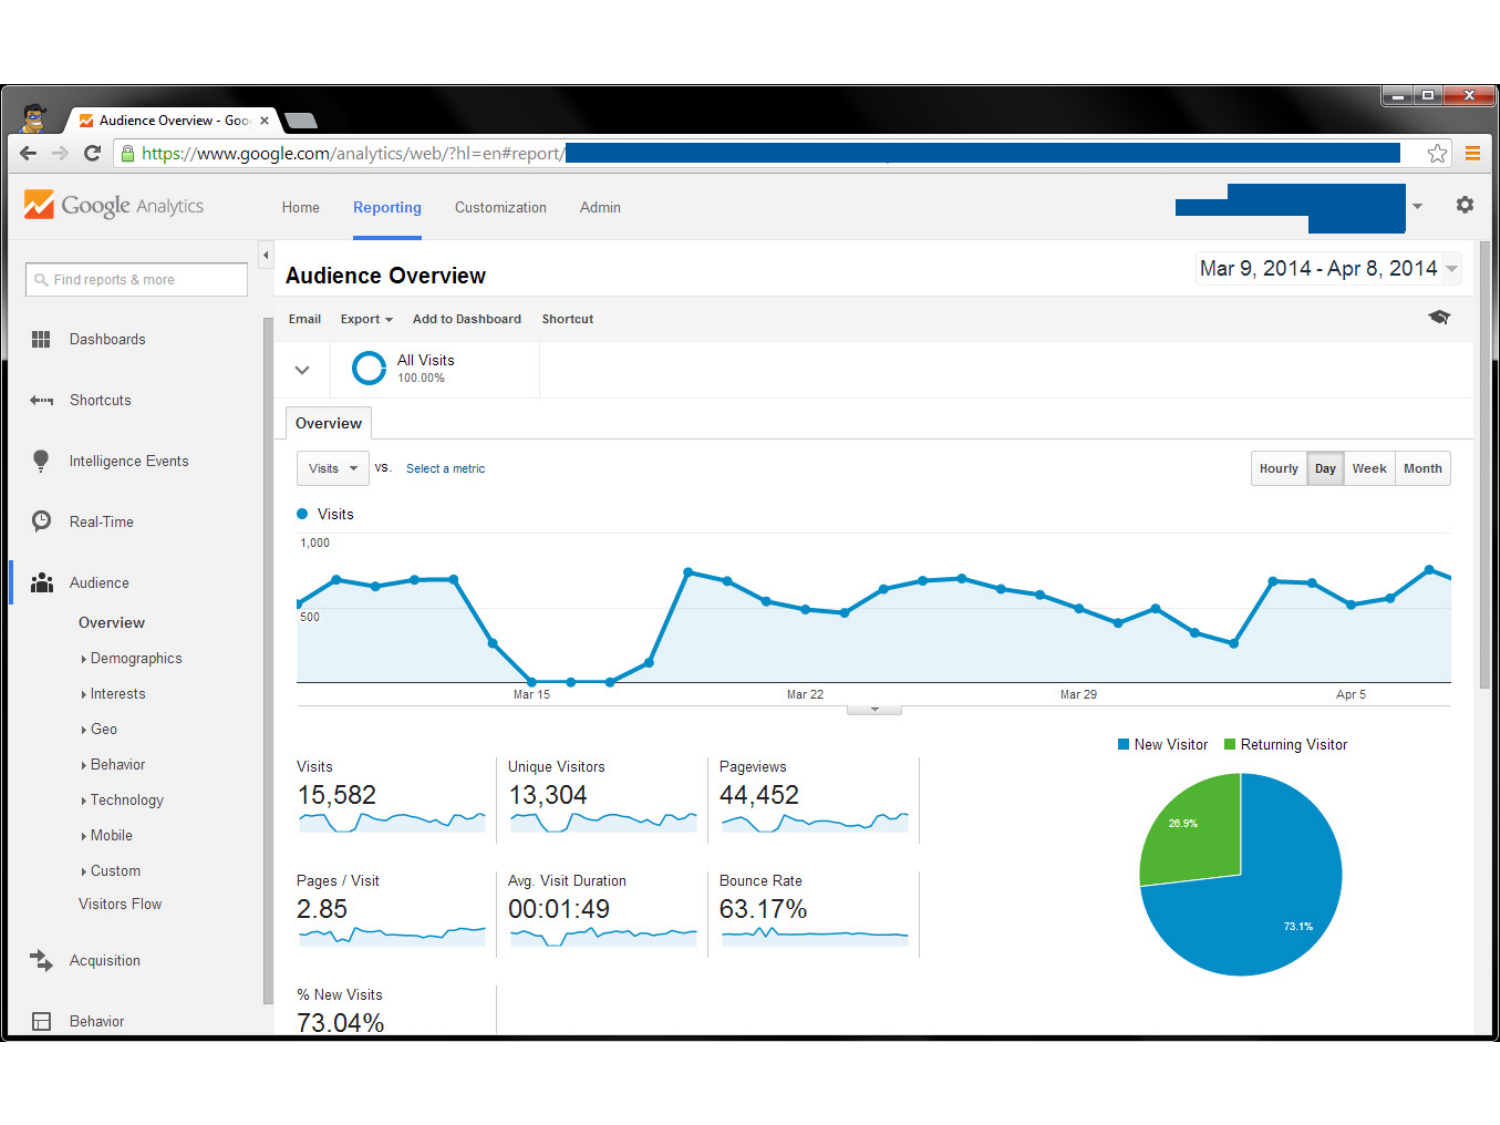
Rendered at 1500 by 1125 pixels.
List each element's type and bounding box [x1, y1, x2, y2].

picture [0, 82, 1500, 1042]
